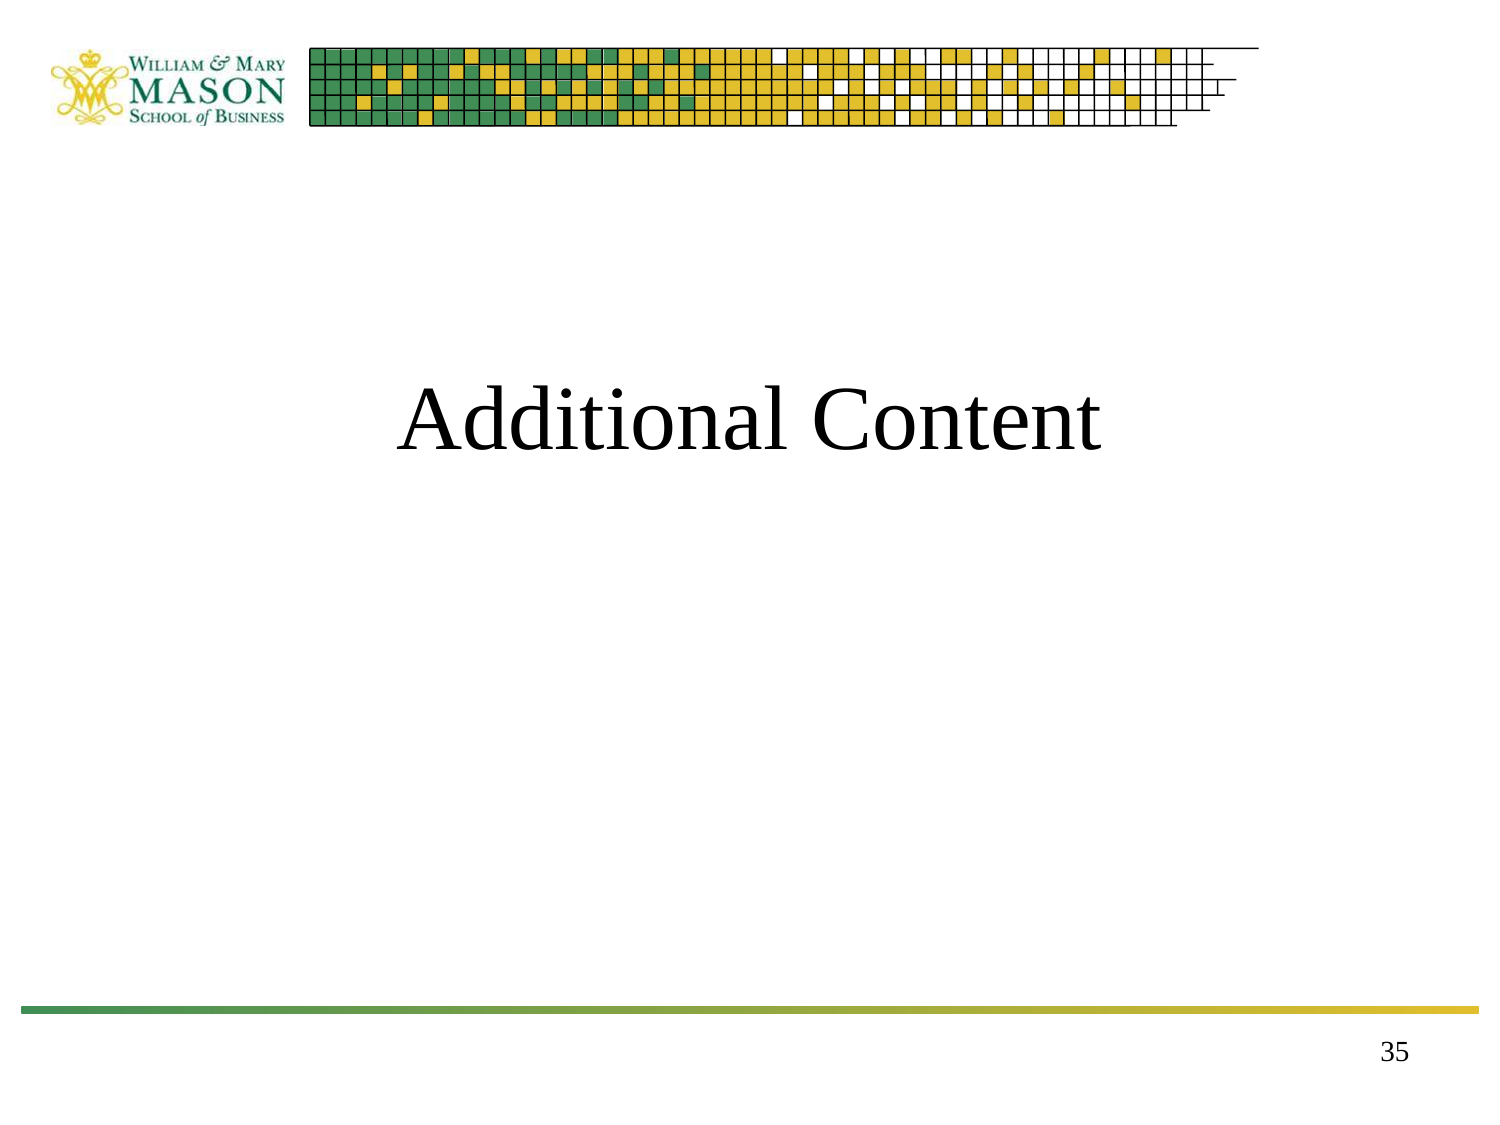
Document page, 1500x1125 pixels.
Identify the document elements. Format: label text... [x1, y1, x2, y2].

title Additional Content [112, 292, 1388, 534]
slide_number 35 [1074, 1024, 1426, 1103]
picture [51, 49, 285, 126]
